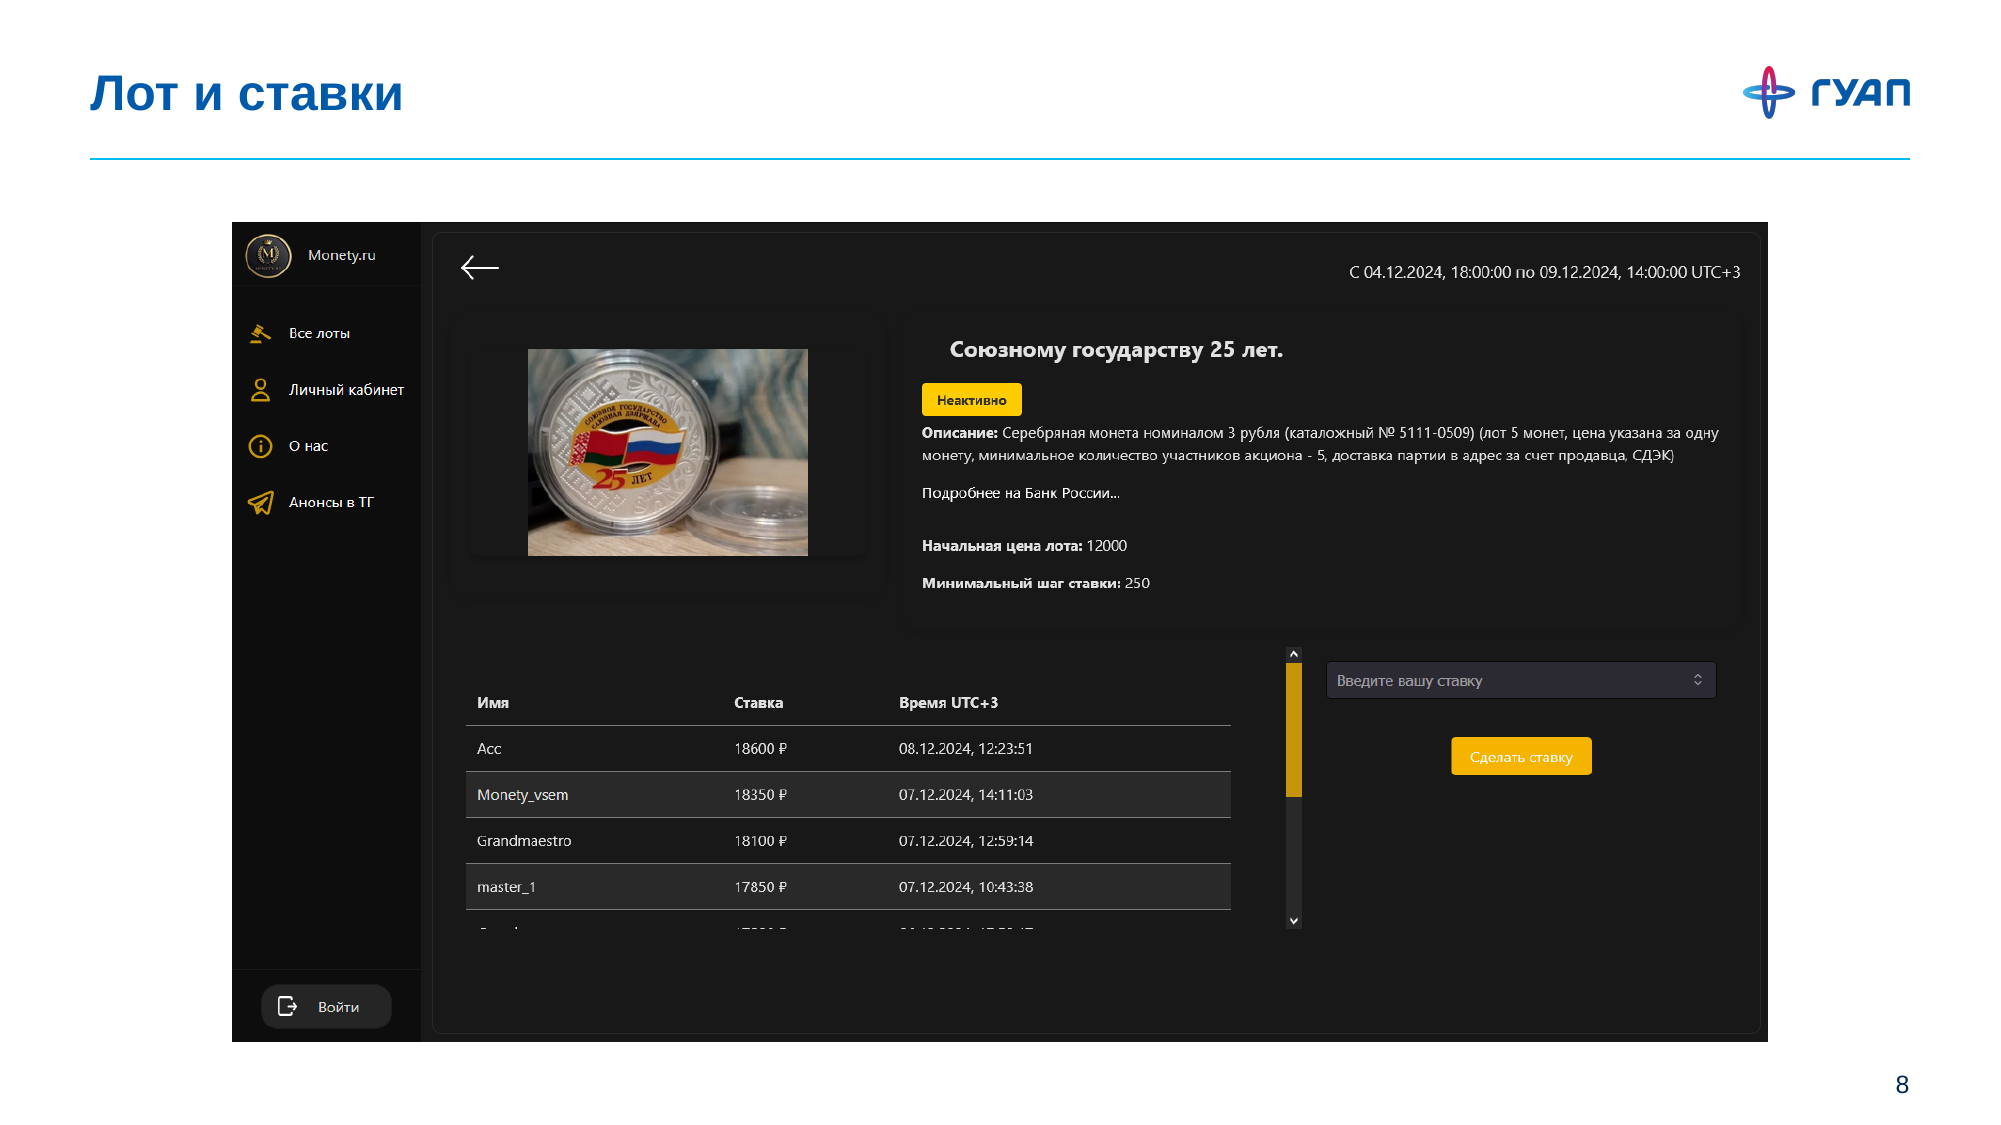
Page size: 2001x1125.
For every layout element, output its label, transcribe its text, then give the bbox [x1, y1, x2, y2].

picture [232, 222, 1768, 1042]
title Лот и ставки [90, 66, 1667, 122]
picture [1743, 66, 1910, 119]
